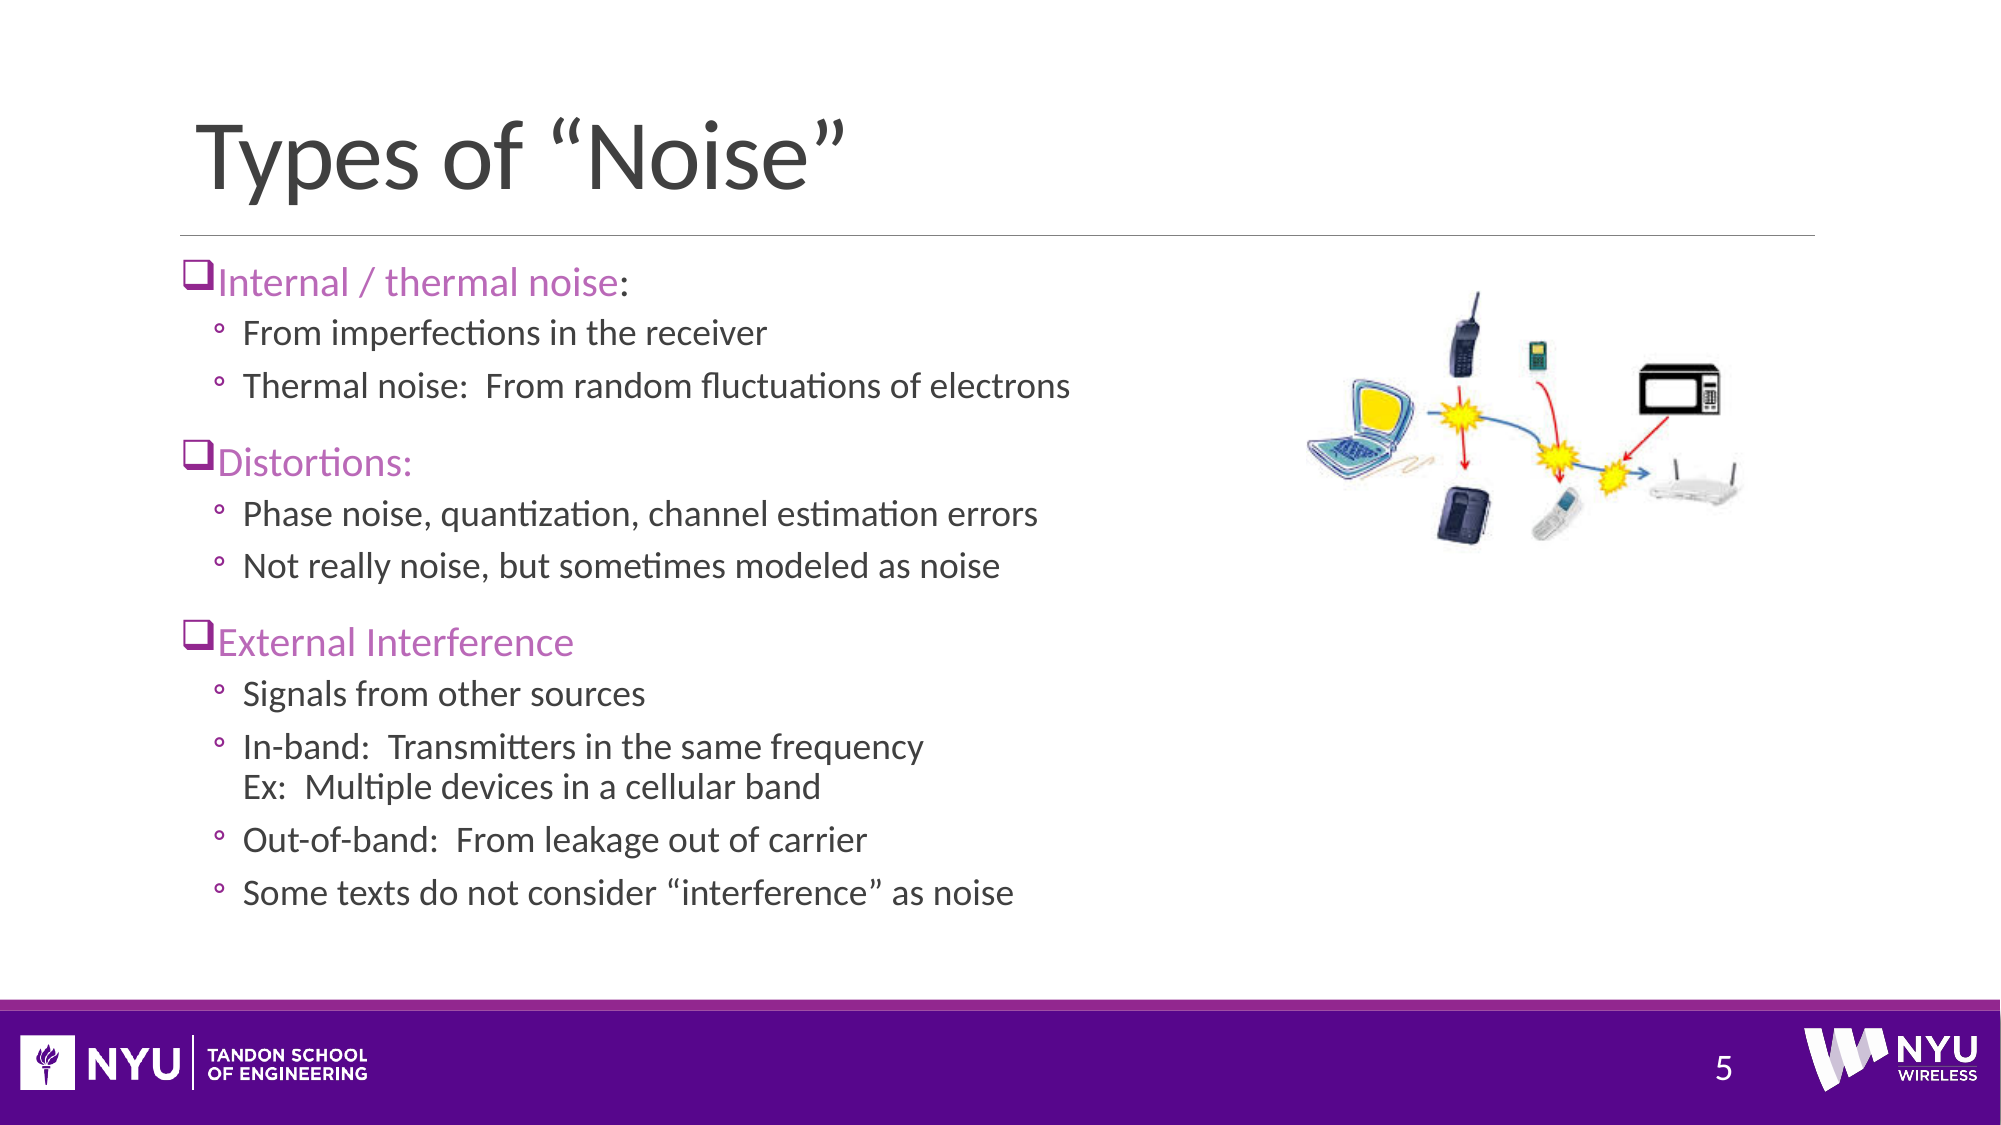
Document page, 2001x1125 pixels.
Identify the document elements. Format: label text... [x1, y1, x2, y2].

title Types of “Noise” [180, 47, 1830, 218]
list Internal / thermal noise: From imperfections in the receiver Thermal noise: From random fluctuations of electrons Distortions: Phase noise, quantization, channel estimation errors Not really noise, but sometimes modeled as noise External Interference Signals from other sources In-band: Transmitters in the same frequency Ex: Multiple devices in a cellular band Out-of-band: From leakage out of carrier Some texts do not consider “interference” as noise [180, 252, 1830, 963]
picture [1305, 290, 1749, 570]
slide_number 5 [1533, 1035, 1749, 1096]
